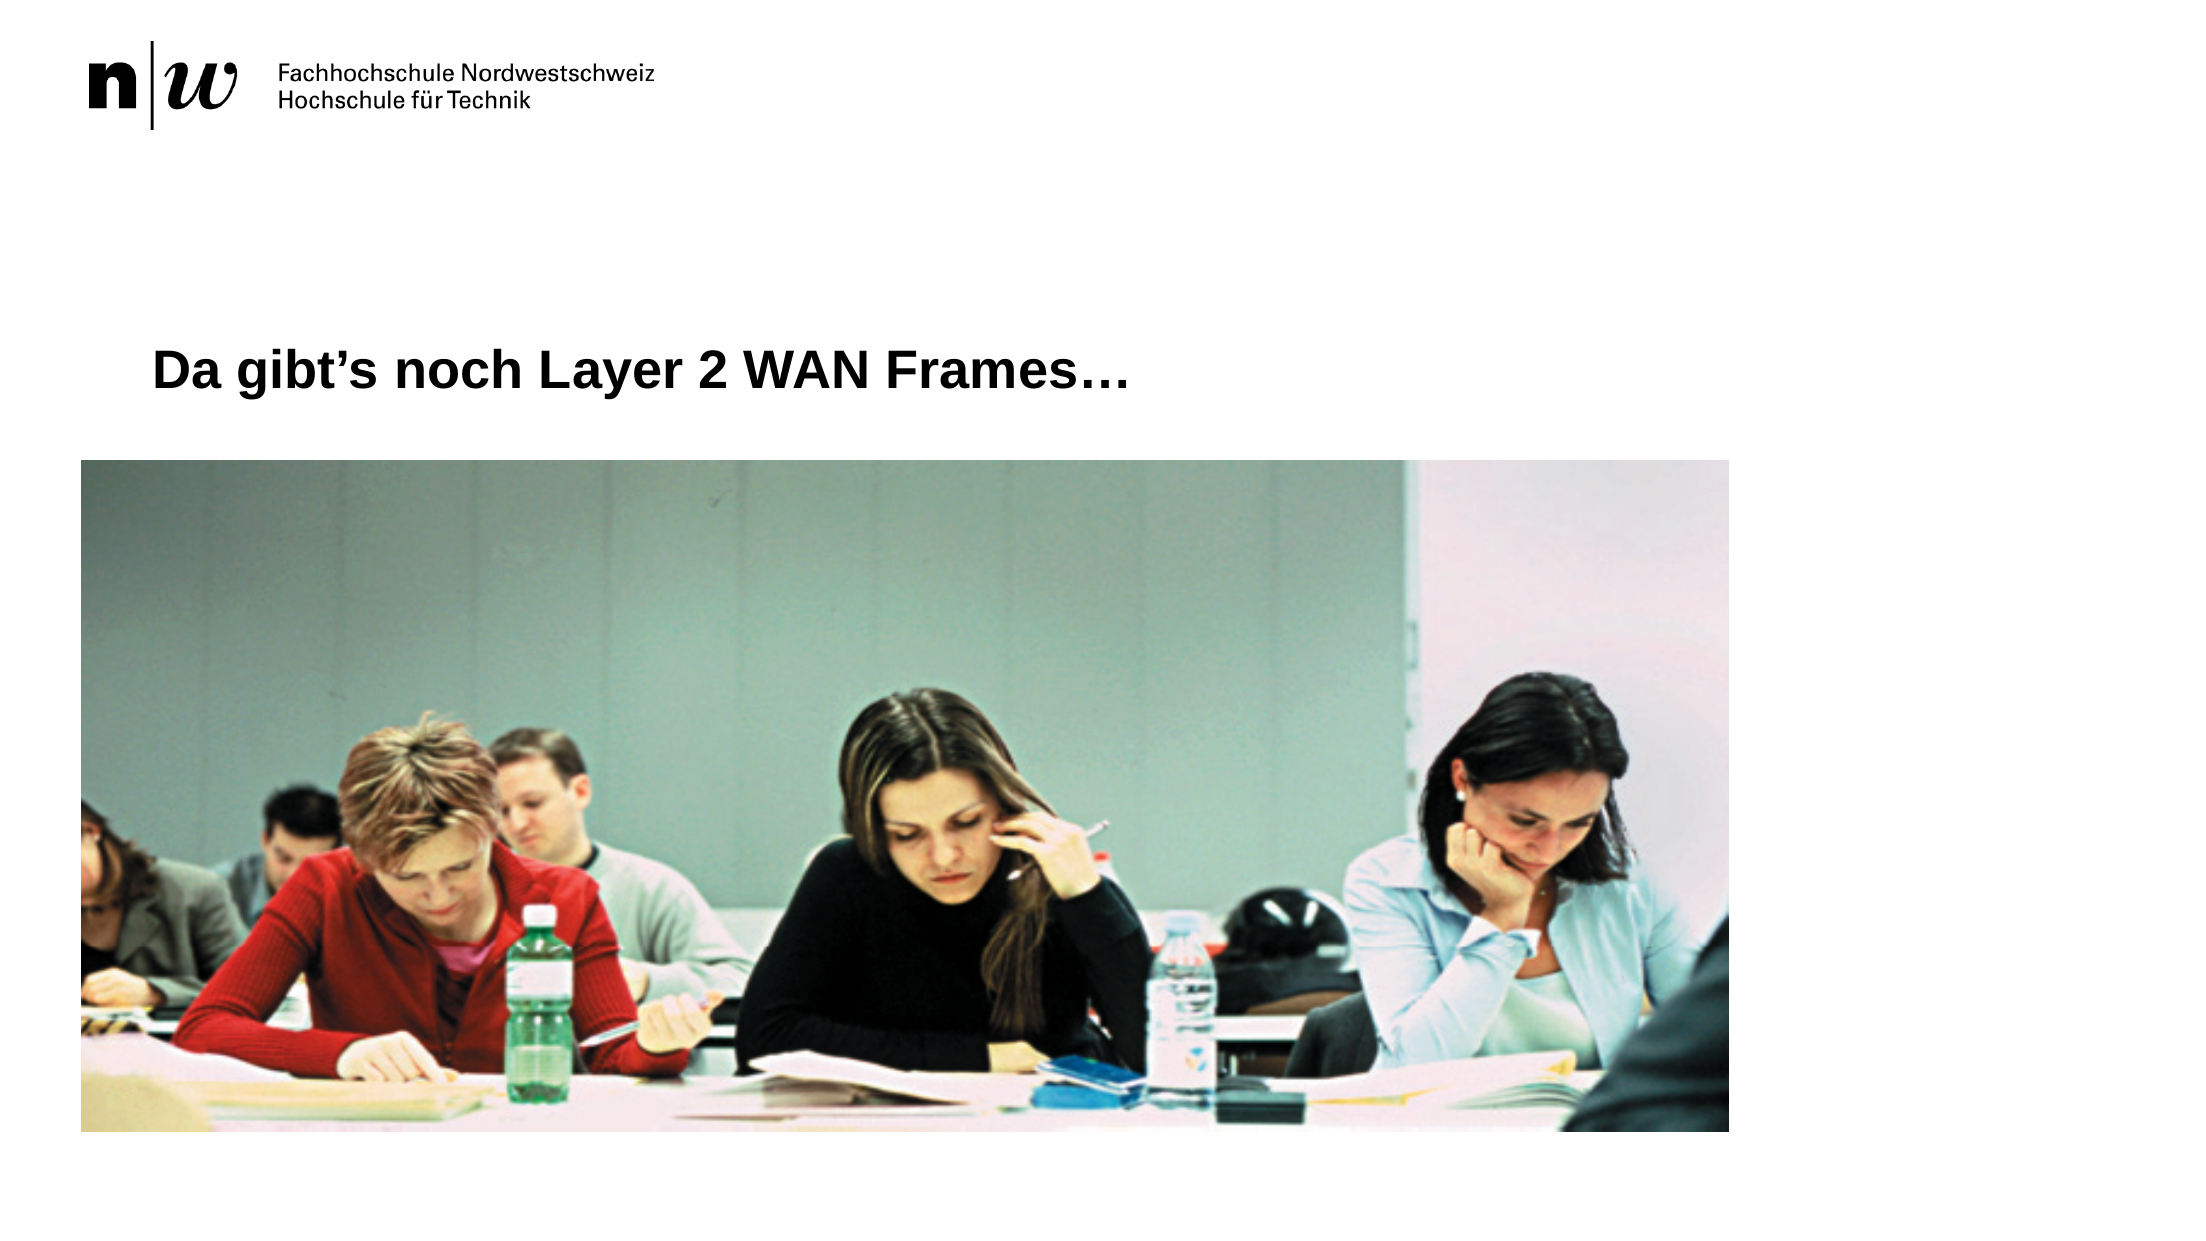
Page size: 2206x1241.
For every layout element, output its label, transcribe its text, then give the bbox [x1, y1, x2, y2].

picture [89, 41, 654, 130]
subtitle Da gibt’s noch Layer 2 WAN Frames… [152, 324, 2053, 408]
picture [81, 460, 1729, 1132]
